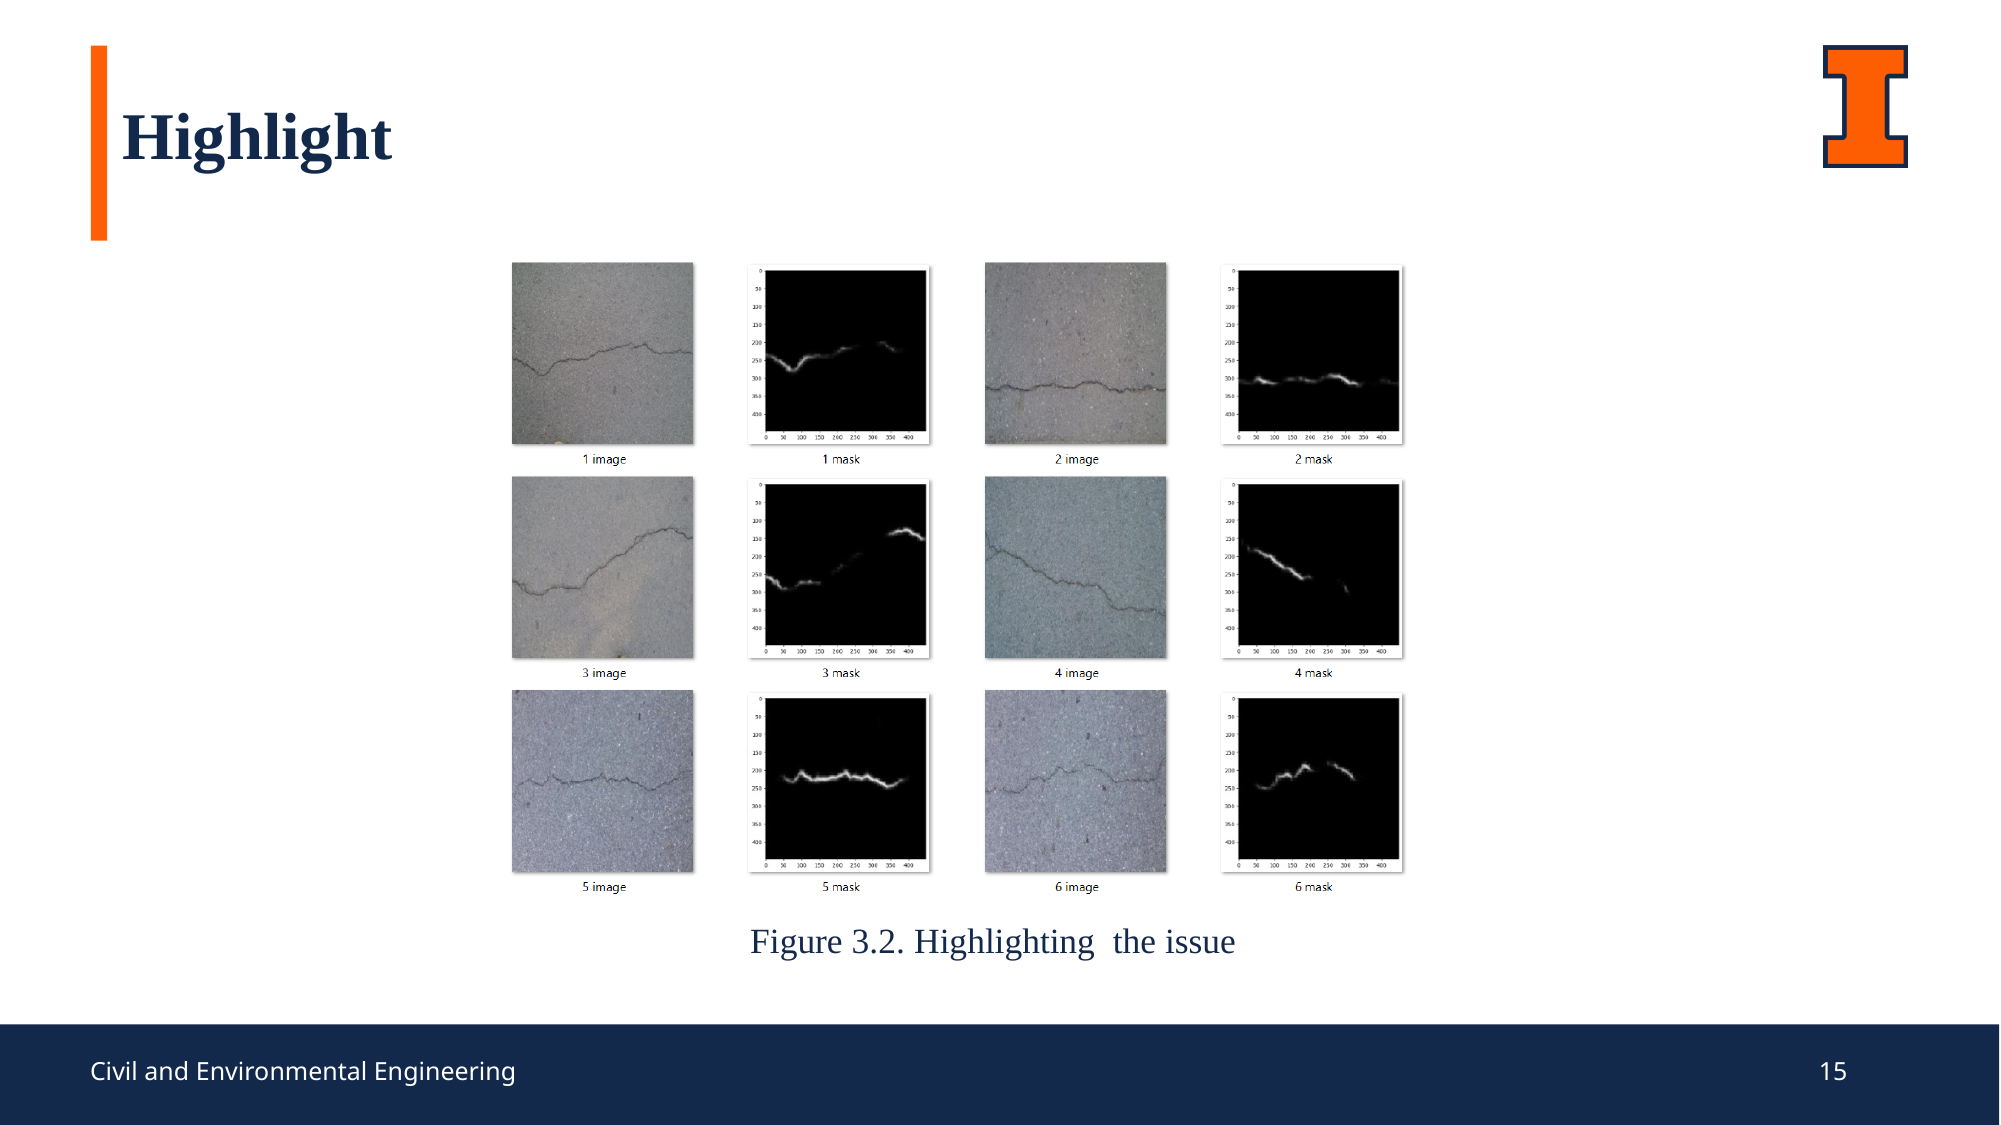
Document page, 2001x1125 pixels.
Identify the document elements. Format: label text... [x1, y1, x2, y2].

text_box Figure 3.2. Highlighting the issue [735, 915, 1265, 976]
list Civil and Environmental Engineering [75, 1042, 1412, 1103]
list Highlight [107, 45, 1809, 241]
slide_number 15 [1412, 1042, 1863, 1103]
picture [1823, 45, 1908, 168]
picture [504, 258, 1410, 895]
